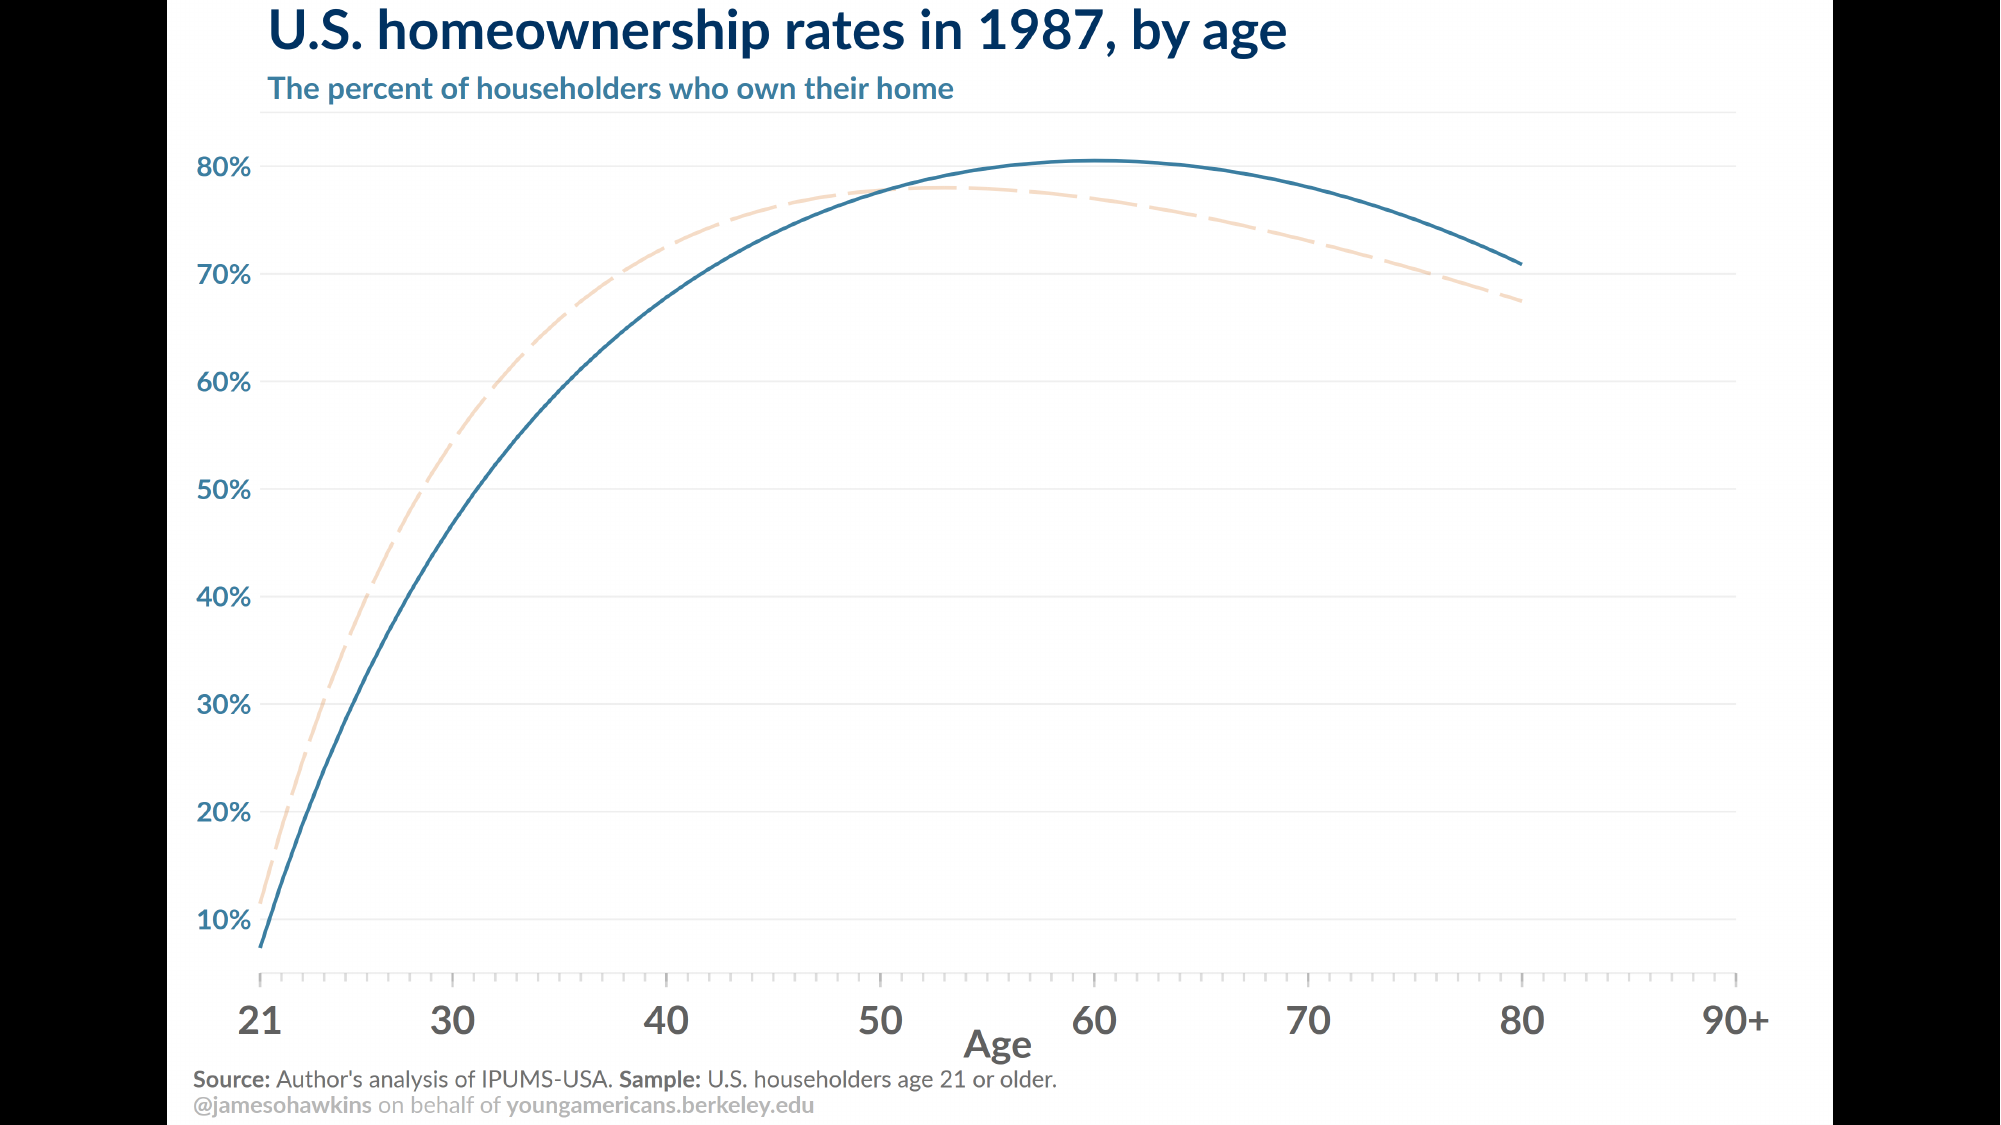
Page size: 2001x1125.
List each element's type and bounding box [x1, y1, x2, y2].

picture [167, 0, 1833, 1125]
